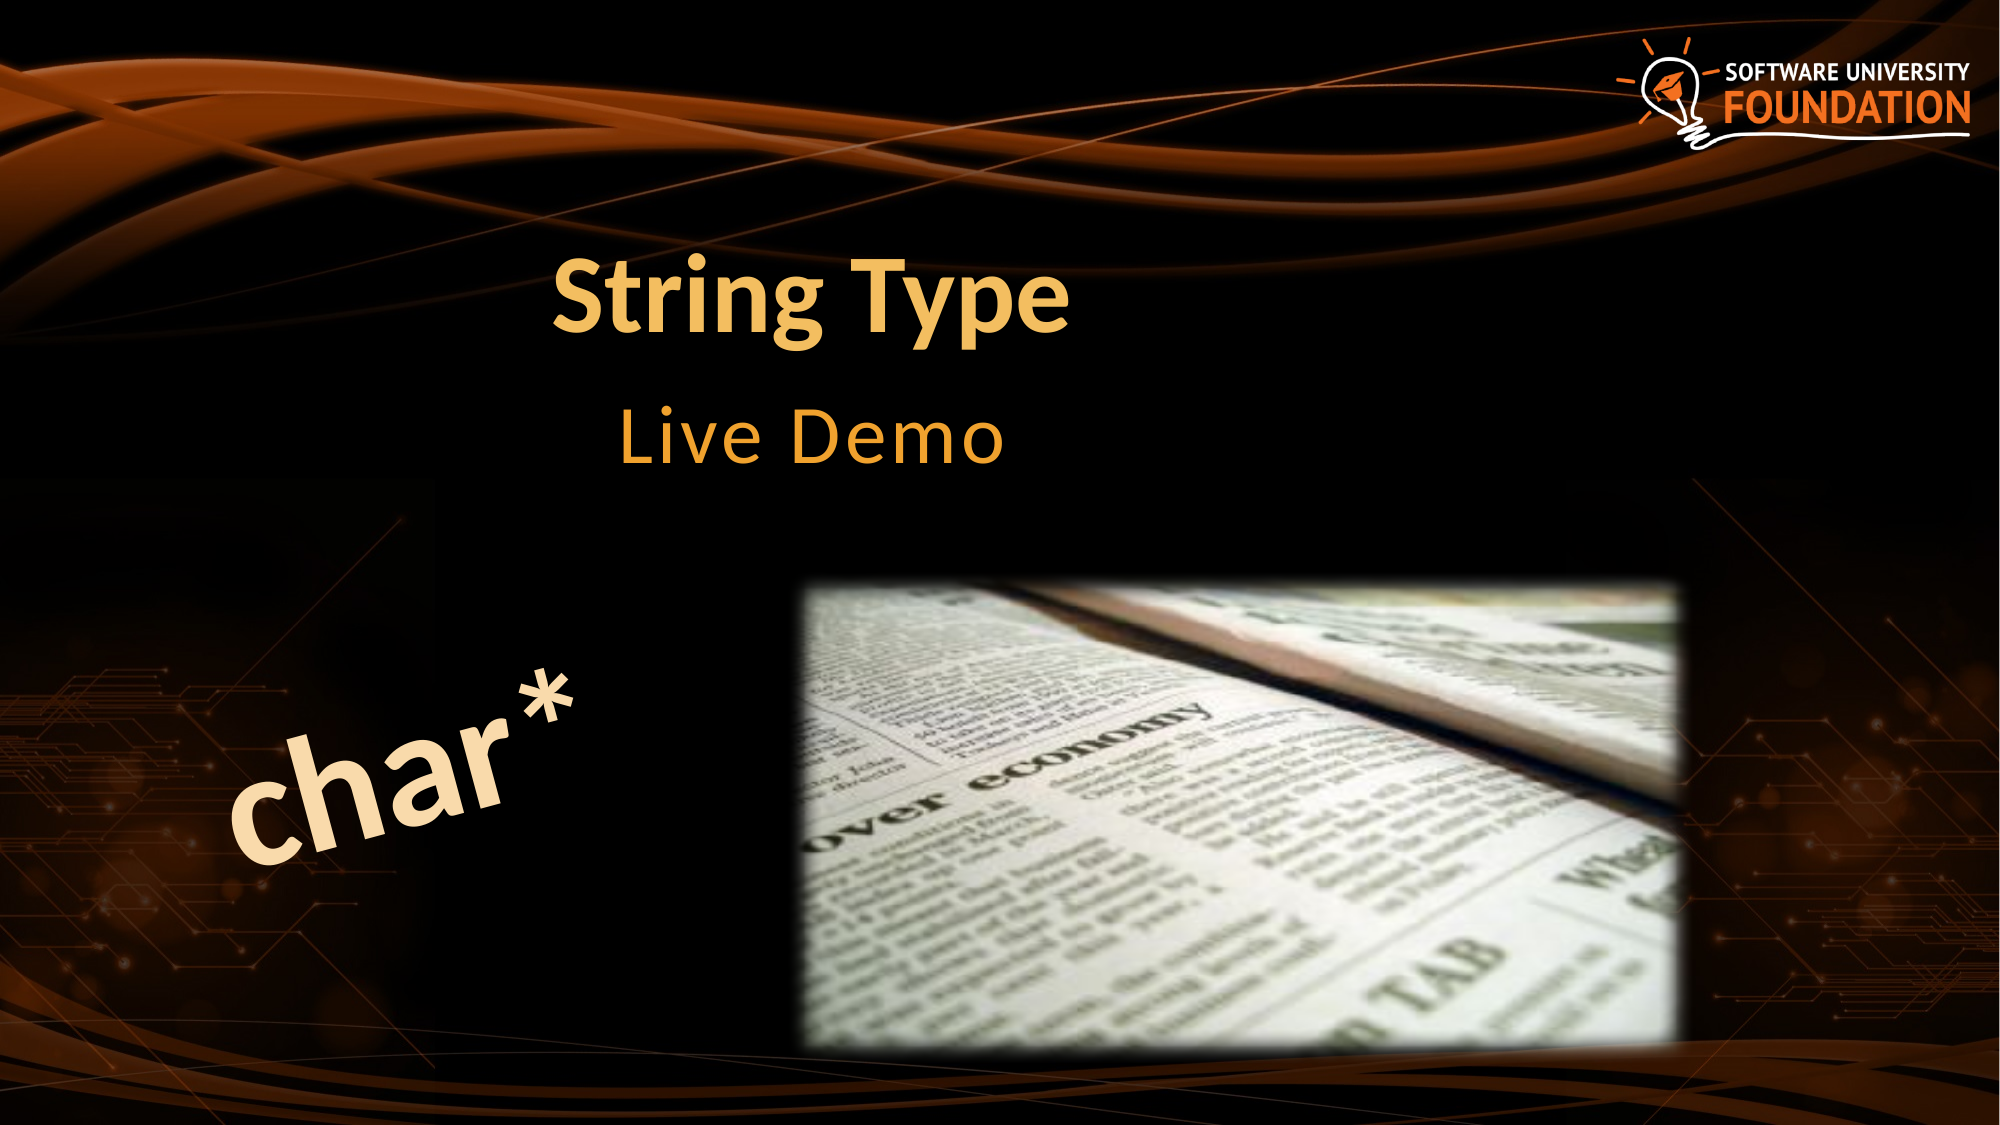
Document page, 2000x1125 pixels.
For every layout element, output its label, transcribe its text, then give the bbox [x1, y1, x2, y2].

subtitle Live Demo [437, 369, 1188, 488]
picture [0, 0, 2000, 1125]
text_box char* [180, 601, 636, 917]
title String Type [437, 227, 1188, 363]
